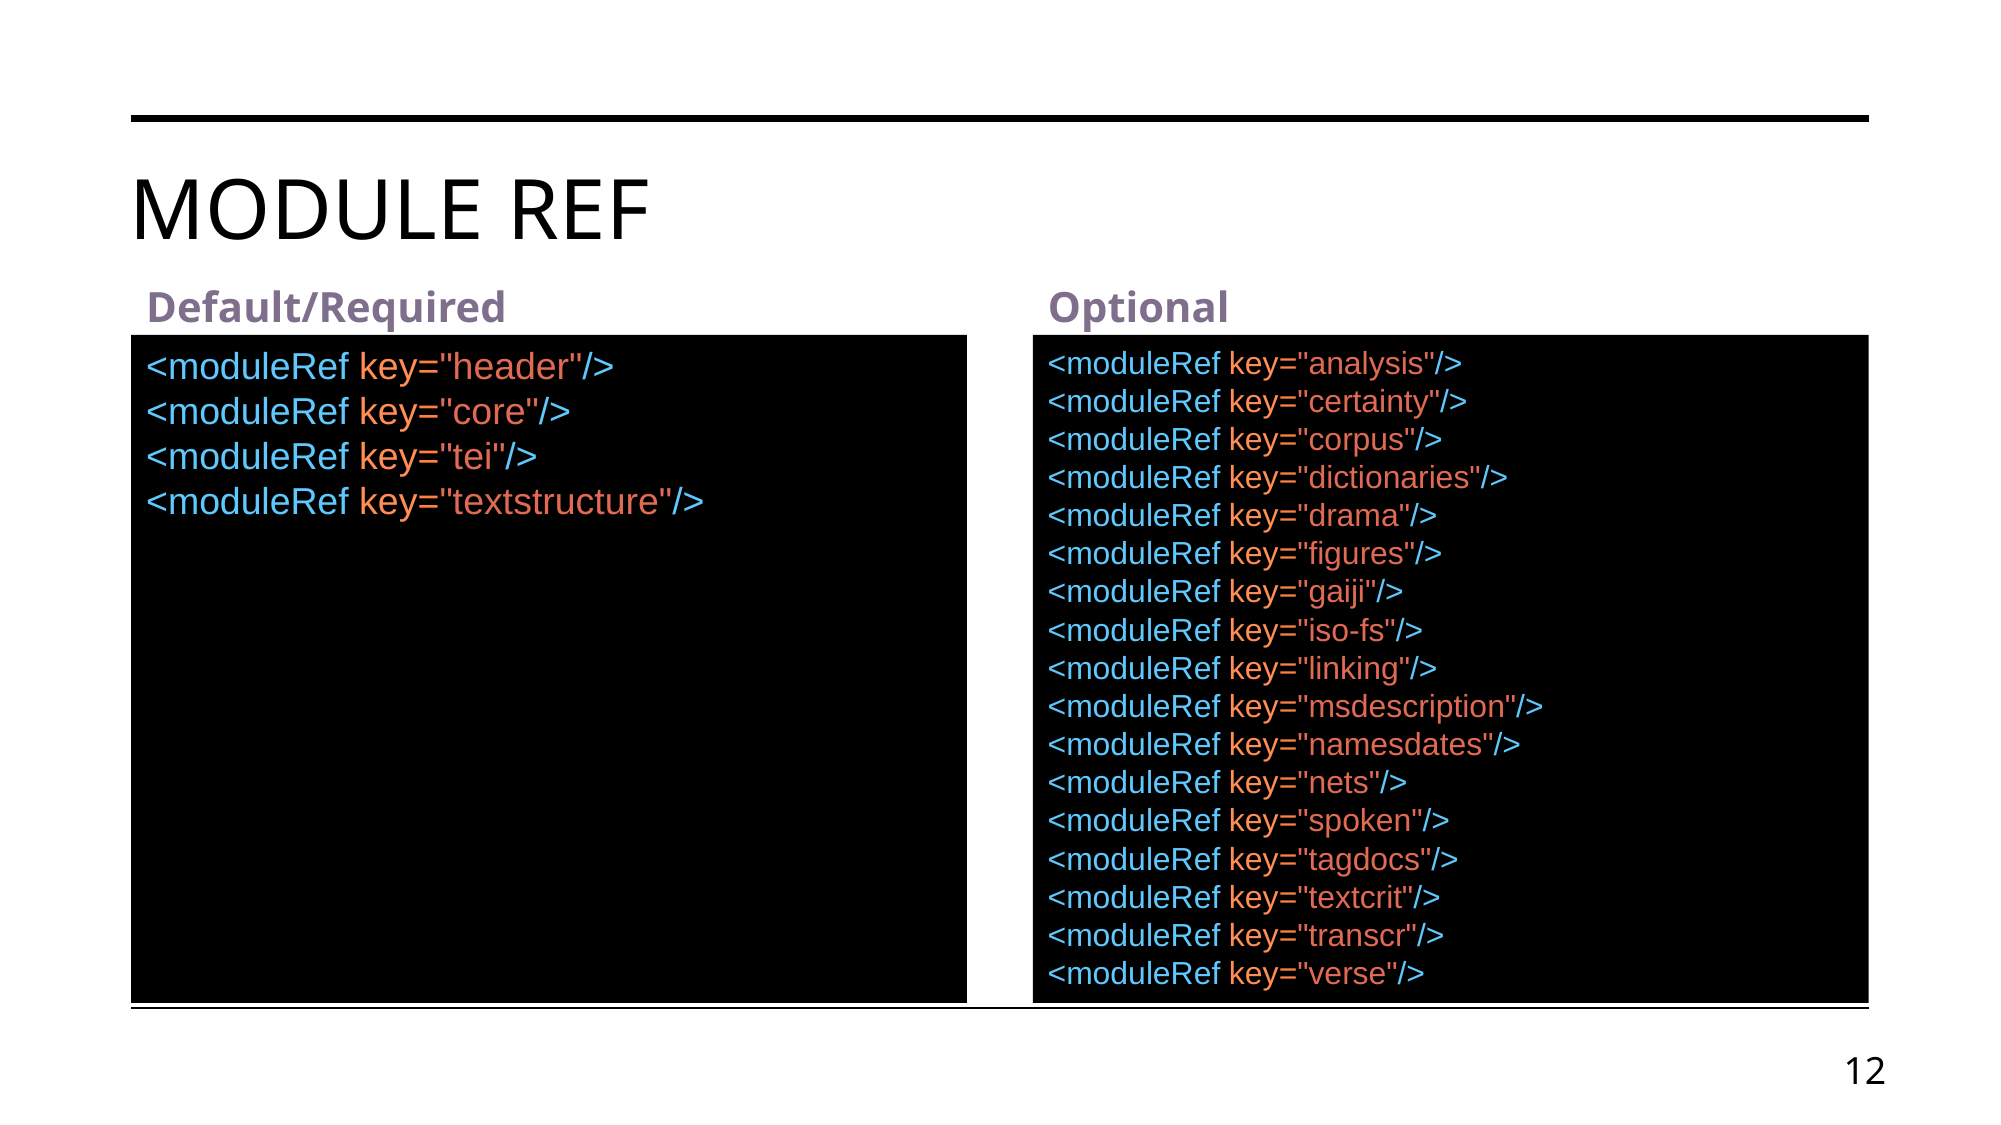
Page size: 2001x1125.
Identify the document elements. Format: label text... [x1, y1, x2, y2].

title Module Ref [114, 149, 1869, 283]
list <moduleRef key="analysis"/> <moduleRef key="certainty"/> <moduleRef key="corpus"/> <moduleRef key="dictionaries"/> <moduleRef key="drama"/> <moduleRef key="figures"/> <moduleRef key="gaiji"/> <moduleRef key="iso-fs"/> <moduleRef key="linking"/> <moduleRef key="msdescription"/> <moduleRef key="namesdates"/> <moduleRef key="nets"/> <moduleRef key="spoken"/> <moduleRef key="tagdocs"/> <moduleRef key="textcrit"/> <moduleRef key="transcr"/> <moduleRef key="verse"/> [1032, 334, 1869, 1003]
slide_number 12 [1791, 1042, 1902, 1103]
list <moduleRef key="header"/> <moduleRef key="core"/> <moduleRef key="tei"/> <moduleRef key="textstructure"/> [131, 334, 967, 1003]
list Default/Required [131, 263, 967, 334]
list Optional [1033, 263, 1869, 334]
